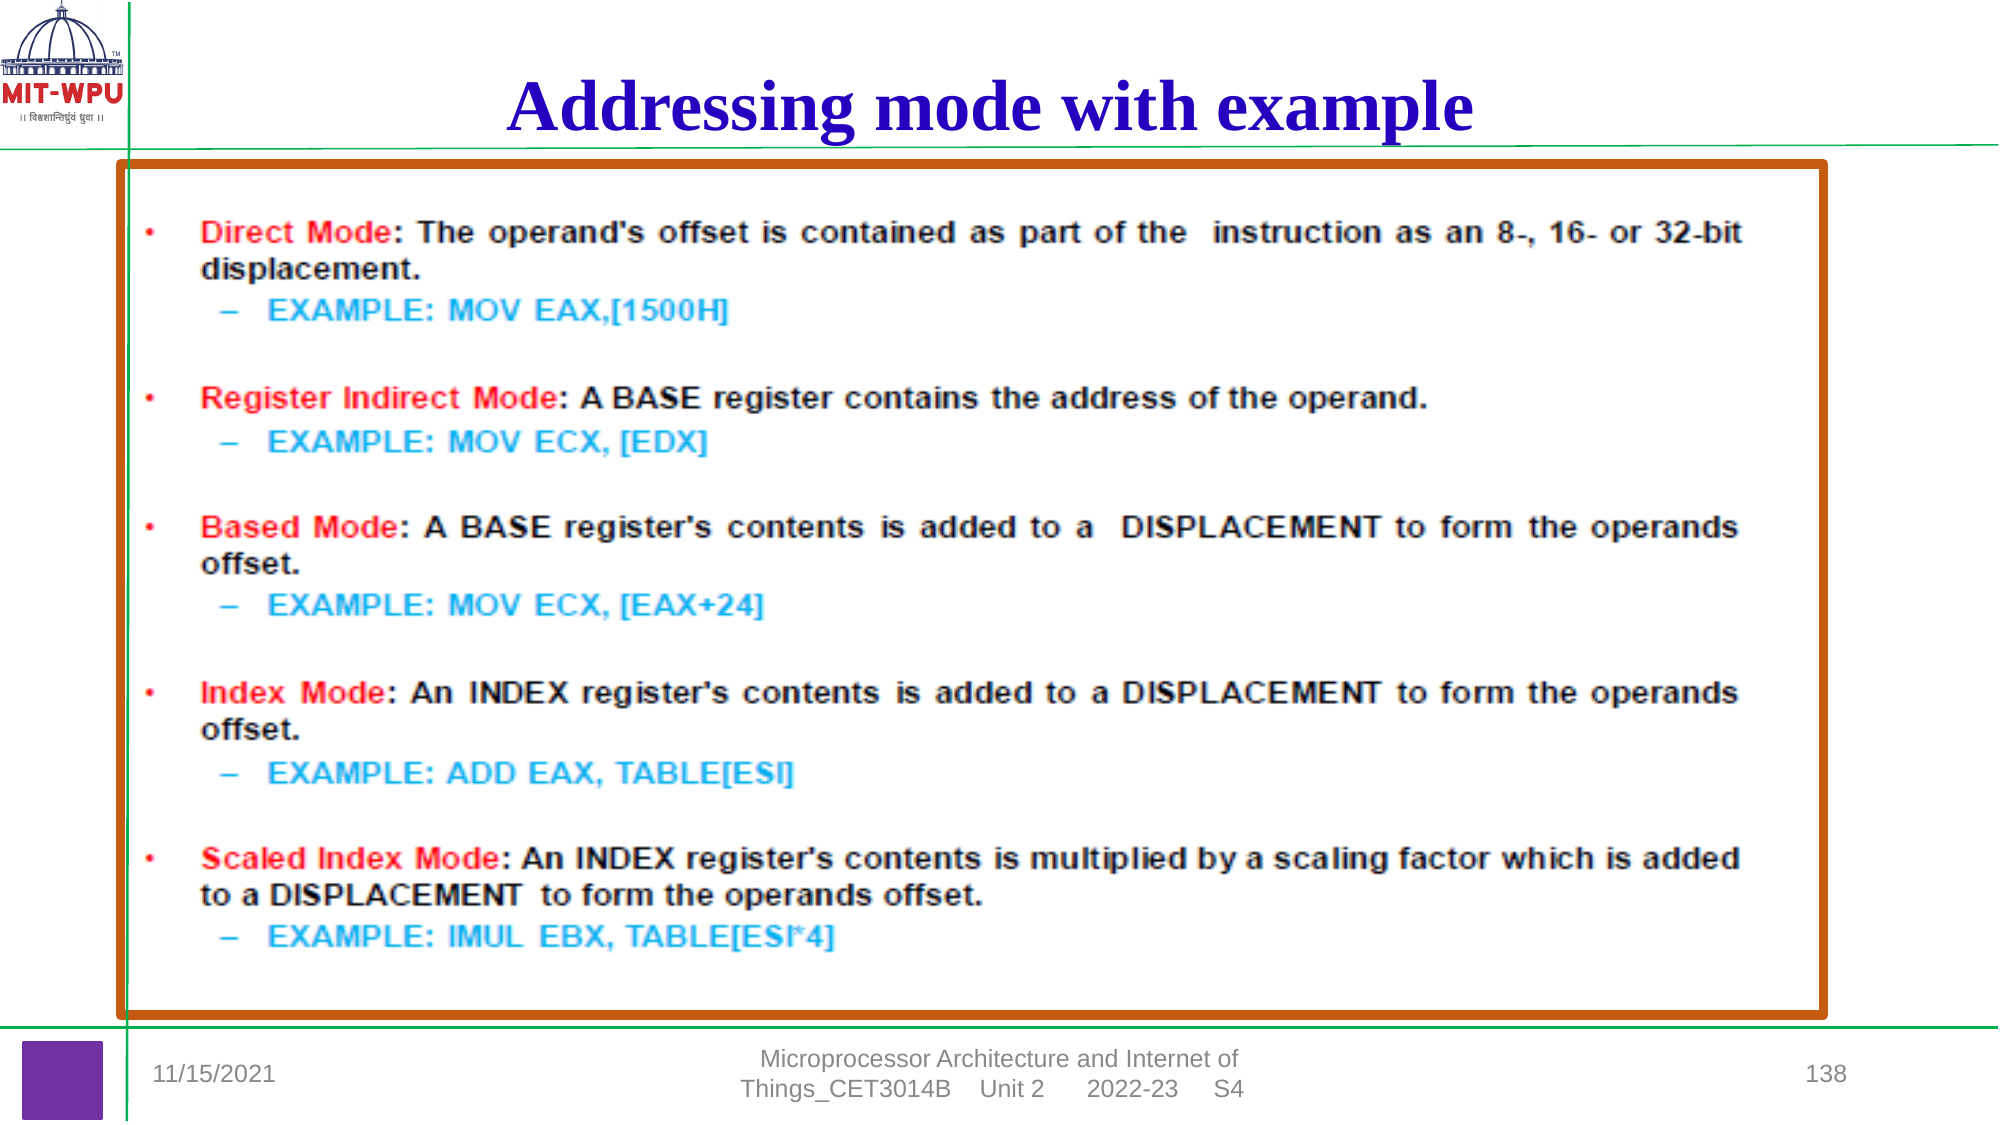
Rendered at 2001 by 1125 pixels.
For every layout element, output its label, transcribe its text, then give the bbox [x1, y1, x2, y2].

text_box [0, 144, 121, 150]
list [135, 168, 1819, 1011]
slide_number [137, 1042, 588, 1103]
footer Microprocessor Architecture and Internet of Things_CET3014B Unit 2 2022-23 S4 [662, 1042, 1338, 1103]
picture [0, 0, 138, 125]
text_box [126, 1038, 130, 1122]
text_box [126, 1, 130, 1027]
slide_number ‹#› [1412, 1042, 1863, 1103]
text_box [23, 1042, 102, 1118]
title Addressing mode with example [137, 59, 1863, 142]
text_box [135, 144, 1999, 150]
